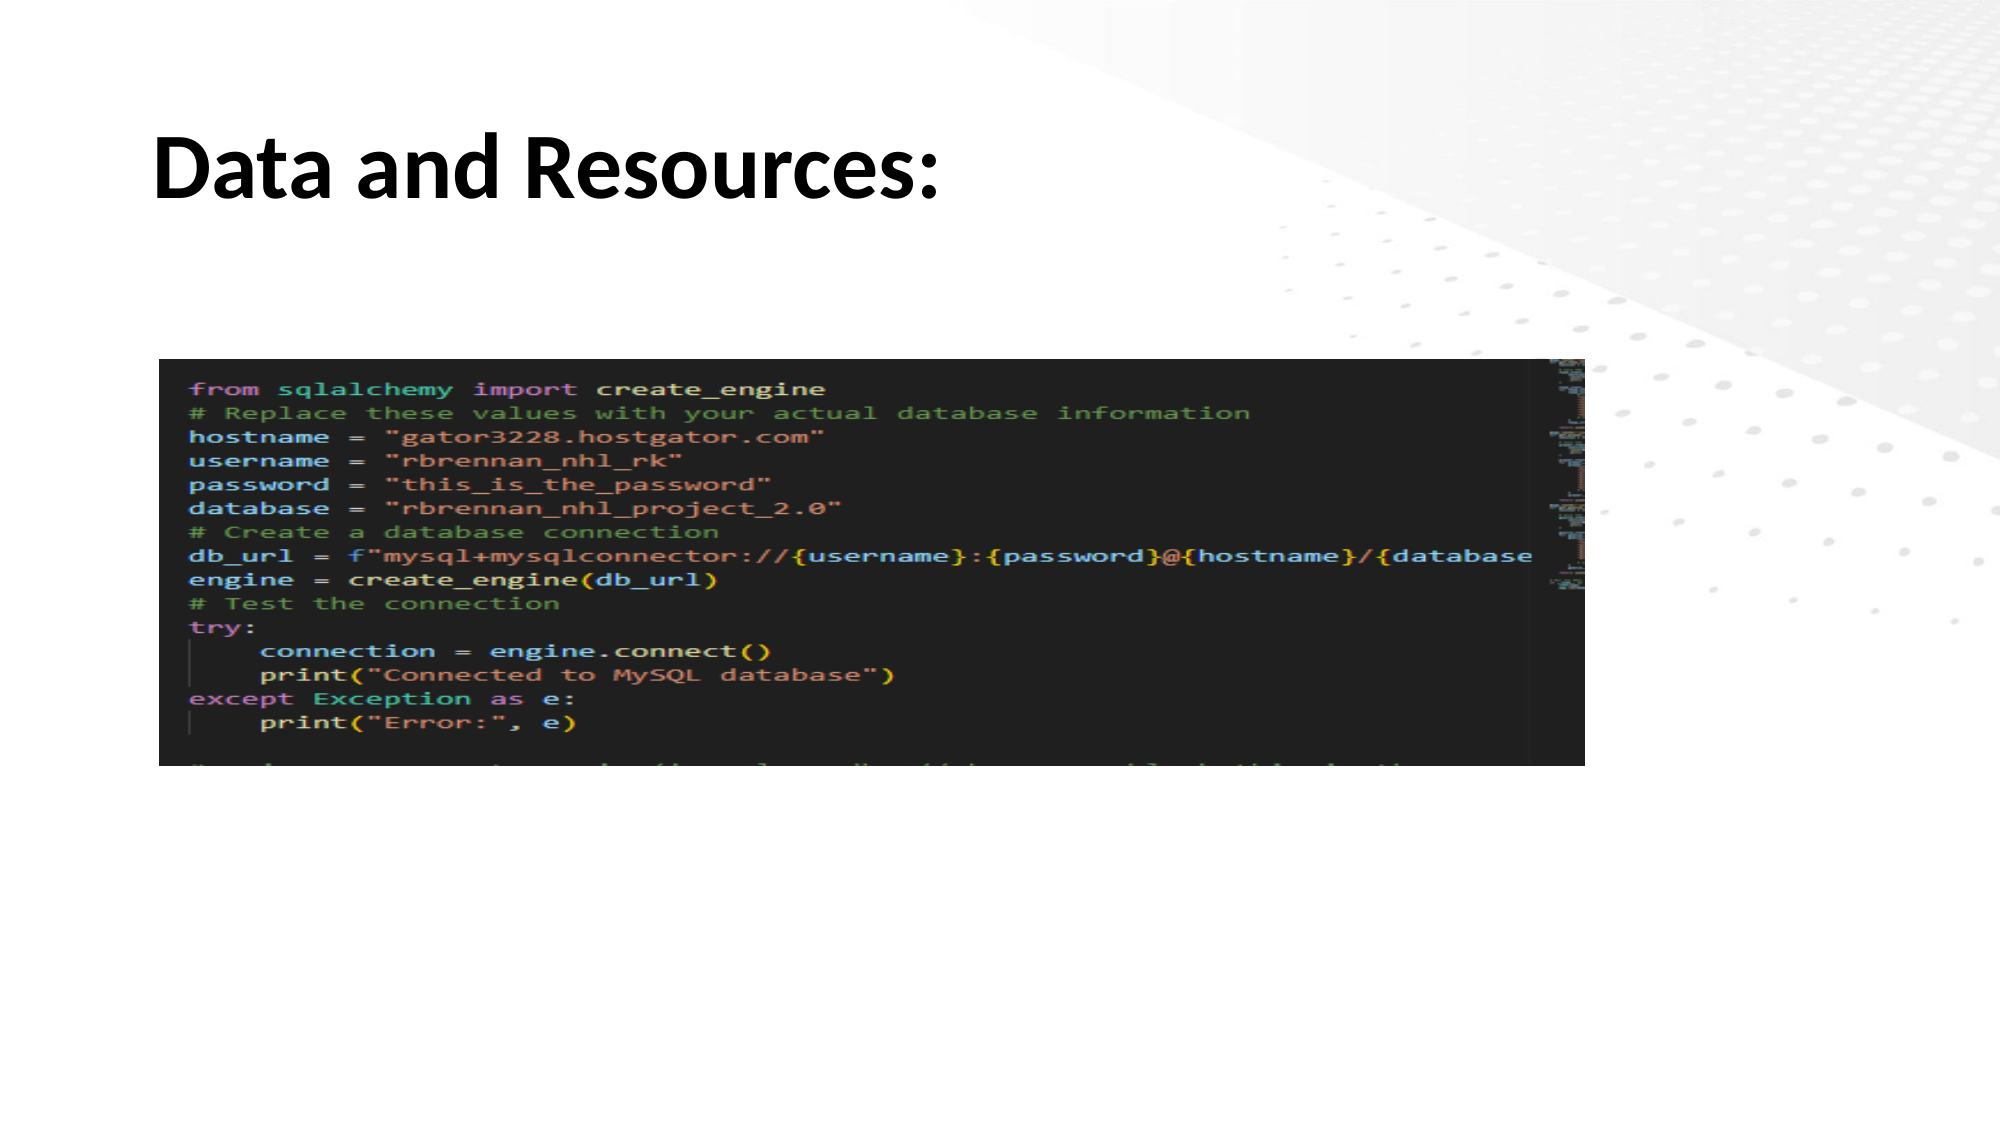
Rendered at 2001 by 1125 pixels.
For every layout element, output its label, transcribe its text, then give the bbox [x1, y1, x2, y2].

picture [0, 0, 2000, 1125]
title Data and Resources: [137, 59, 1863, 278]
